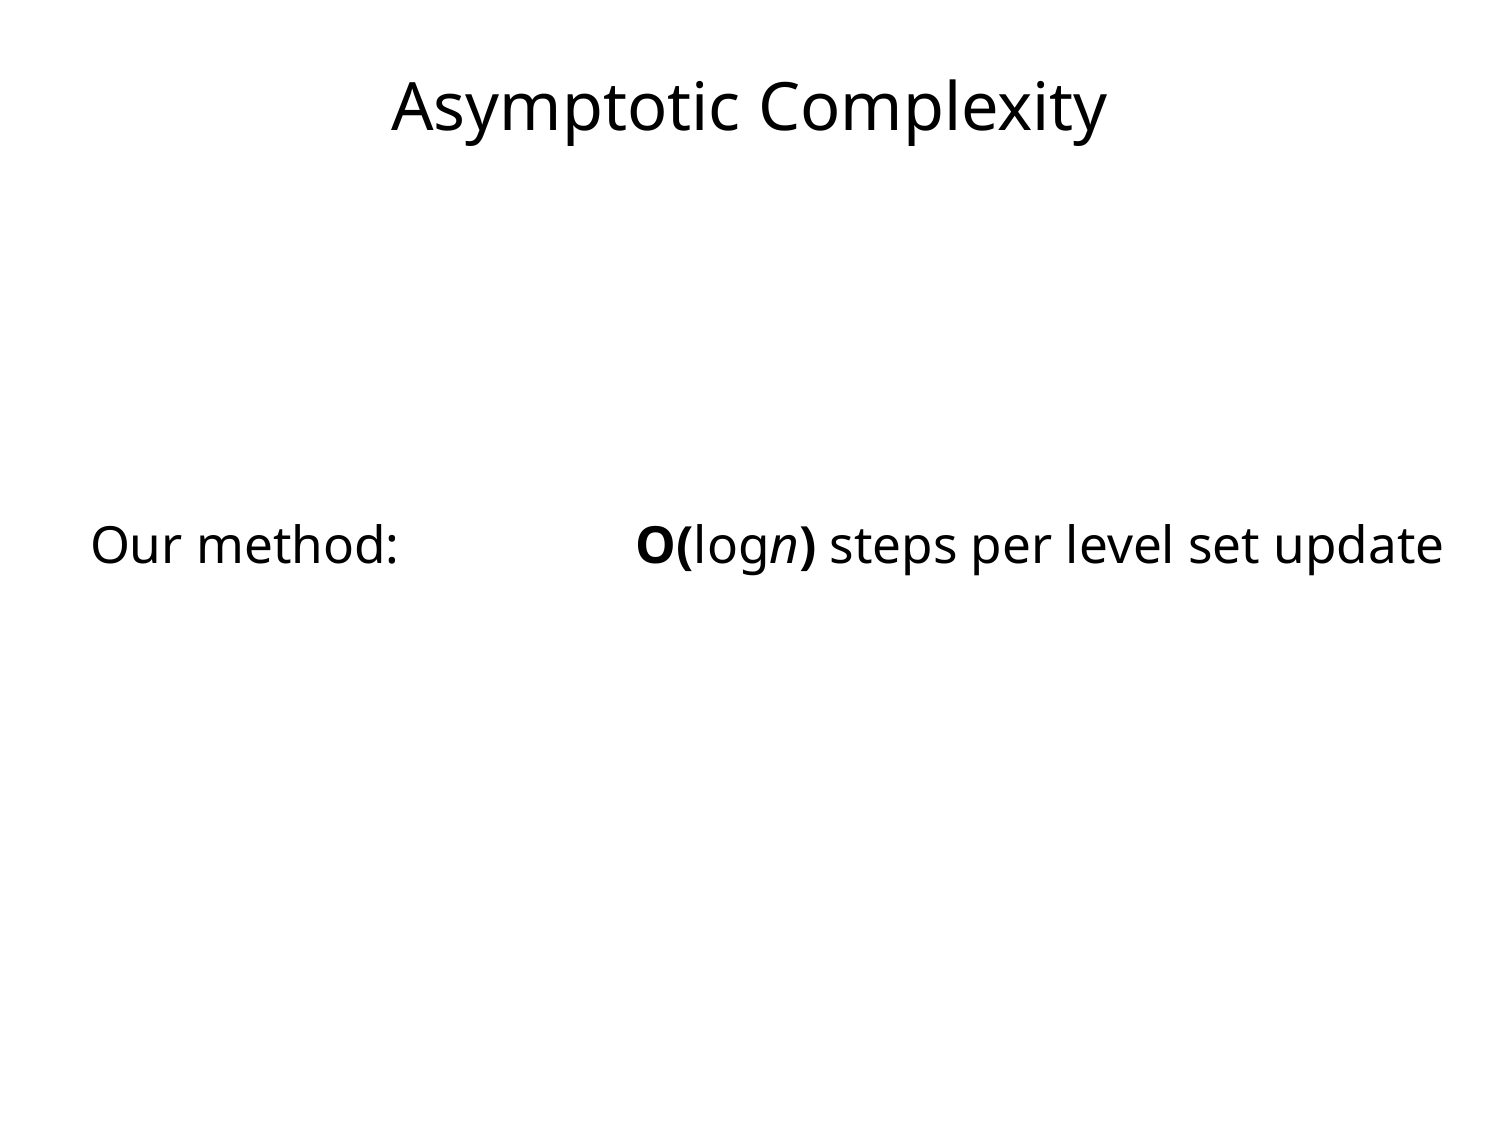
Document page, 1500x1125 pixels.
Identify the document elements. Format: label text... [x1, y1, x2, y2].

title Asymptotic Complexity [0, 33, 1500, 175]
text_box Our method: O(logn) steps per level set update [74, 457, 1500, 608]
